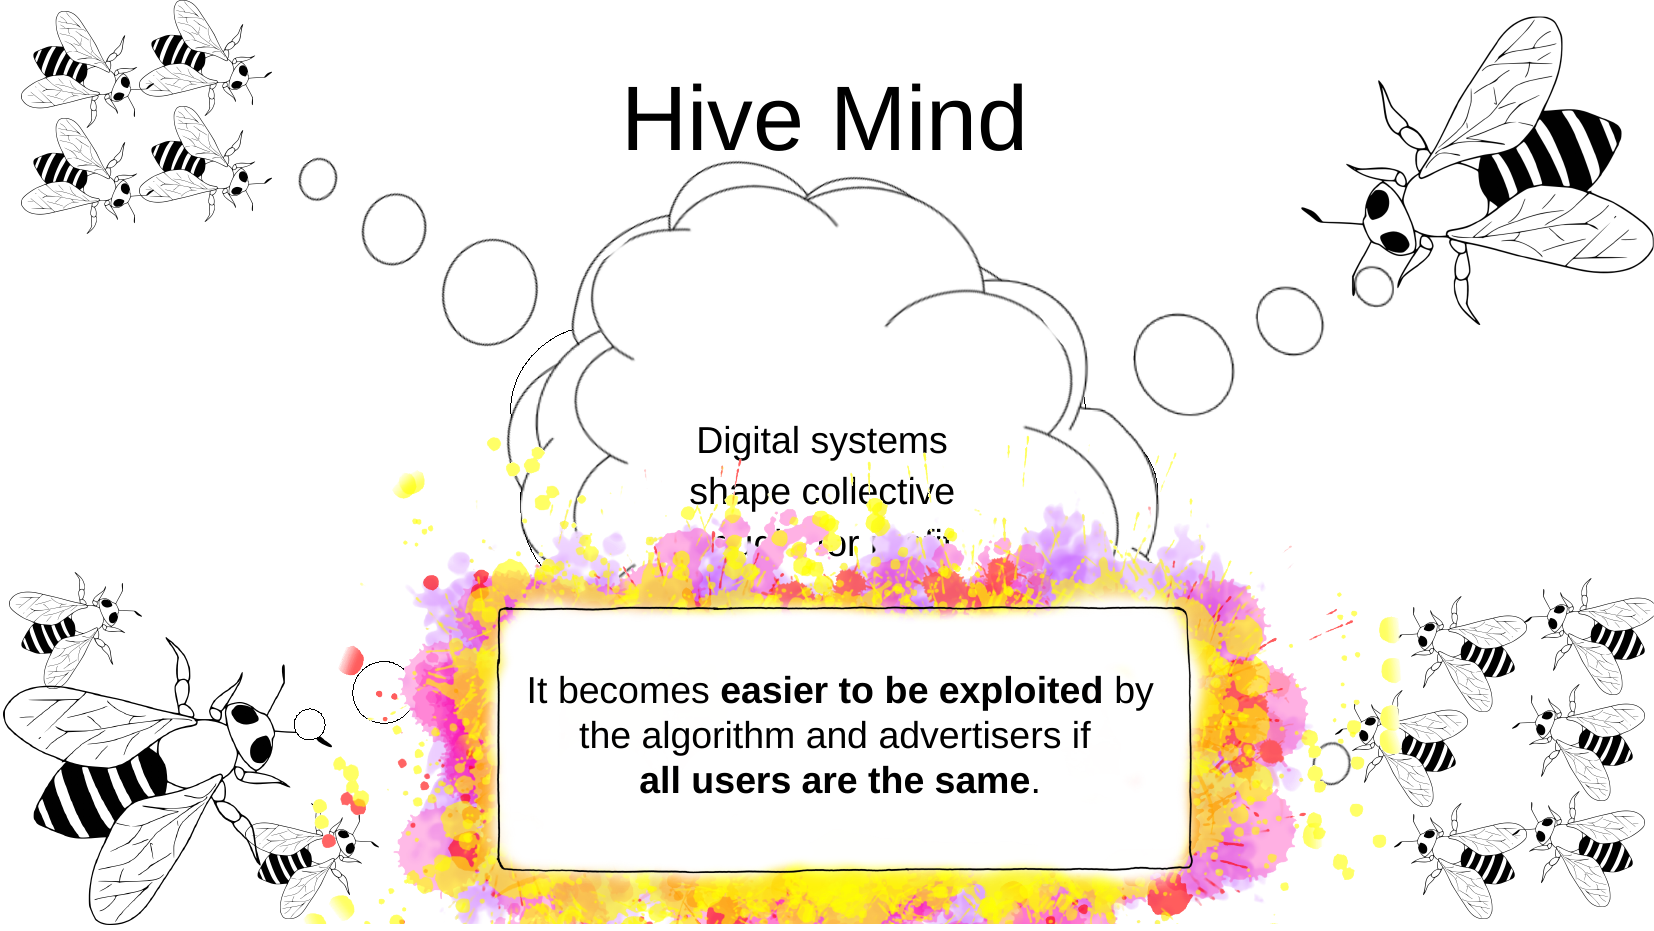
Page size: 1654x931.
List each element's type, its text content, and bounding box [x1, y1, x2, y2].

picture [3, 0, 1654, 931]
title Hive Mind [272, 37, 497, 185]
title Hive Mind [850, 37, 1301, 190]
